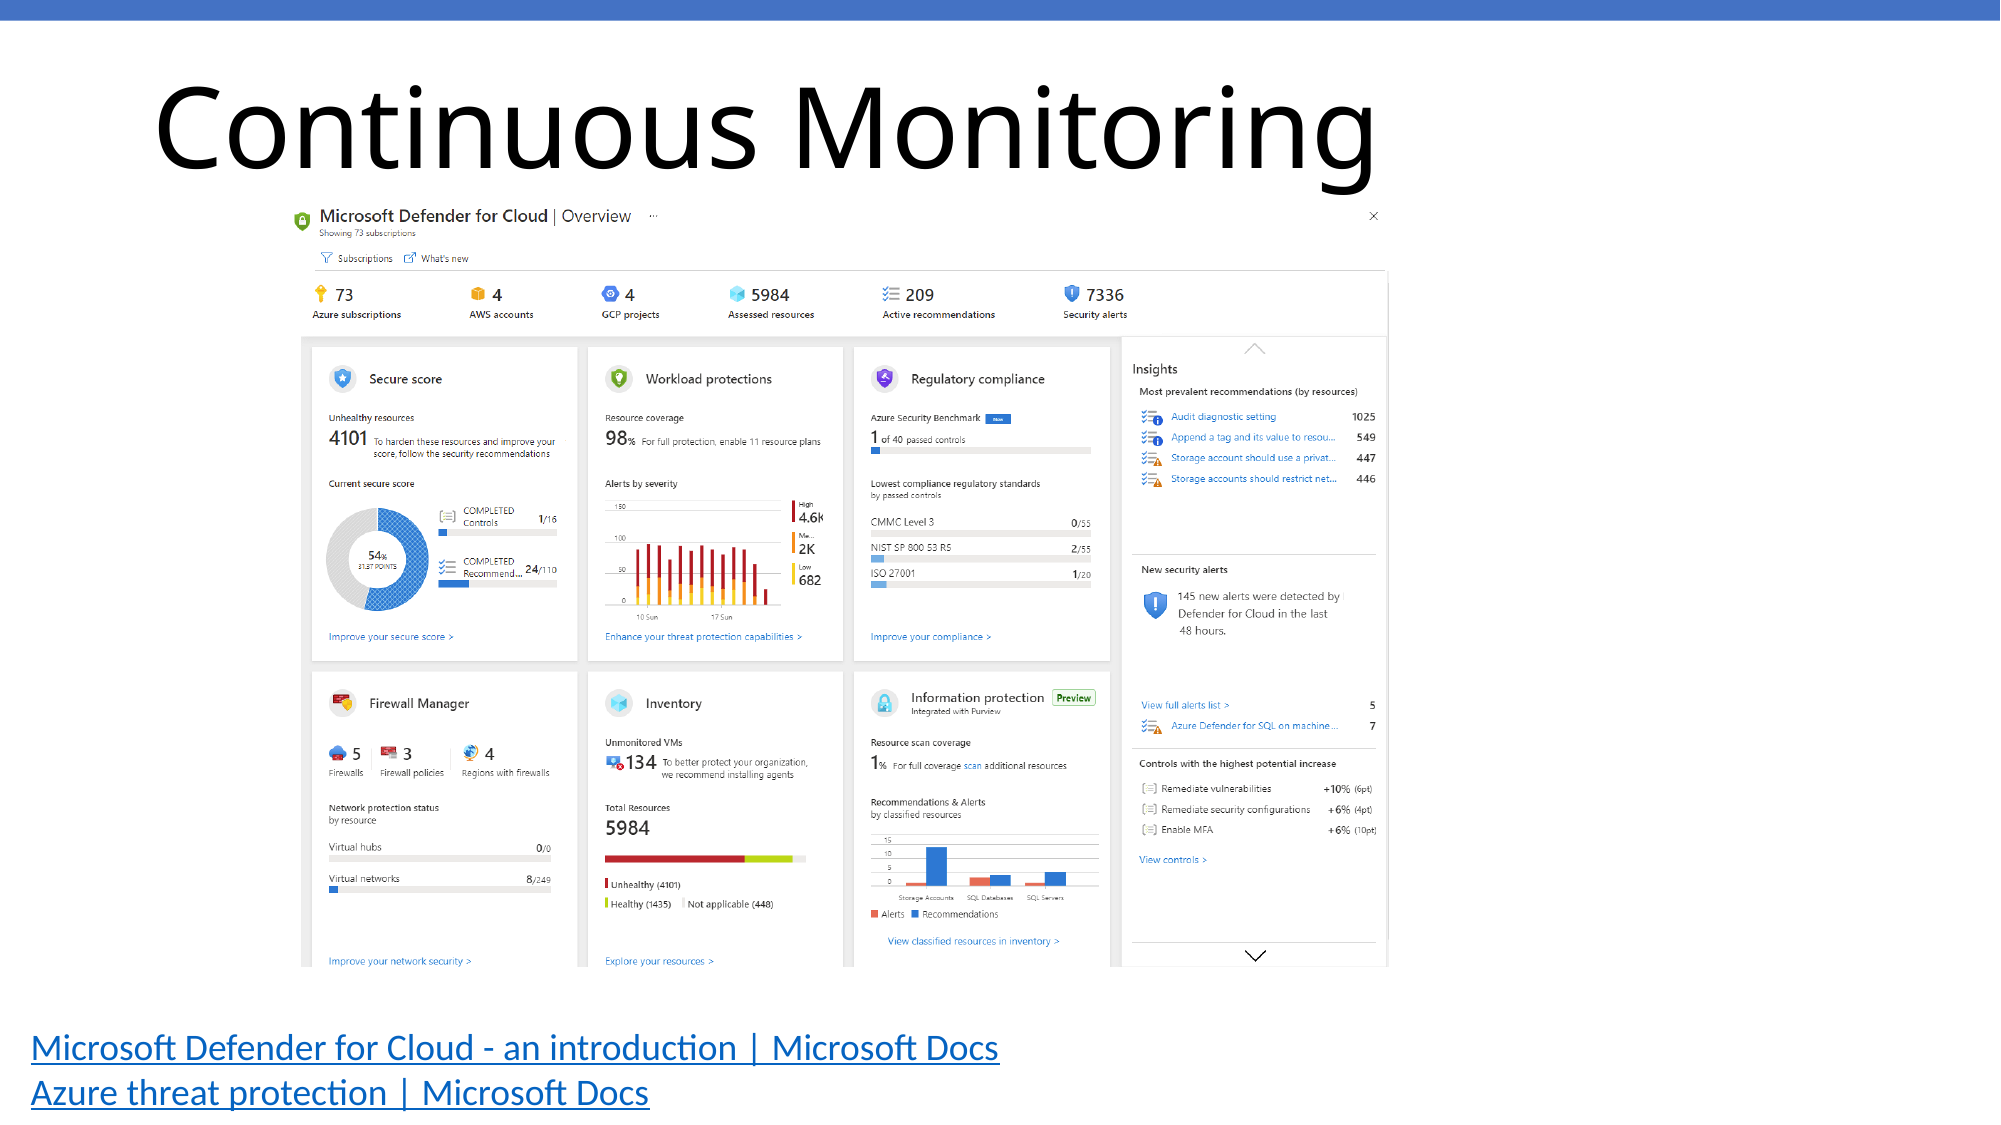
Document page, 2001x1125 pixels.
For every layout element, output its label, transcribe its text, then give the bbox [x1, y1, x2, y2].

picture [285, 200, 1389, 967]
text_box [0, 0, 2000, 21]
title Continuous Monitoring [137, 47, 1863, 201]
text_box Microsoft Defender for Cloud - an introduction | Microsoft Docs Azure threat protection | Microsoft Docs [15, 1015, 1139, 1121]
